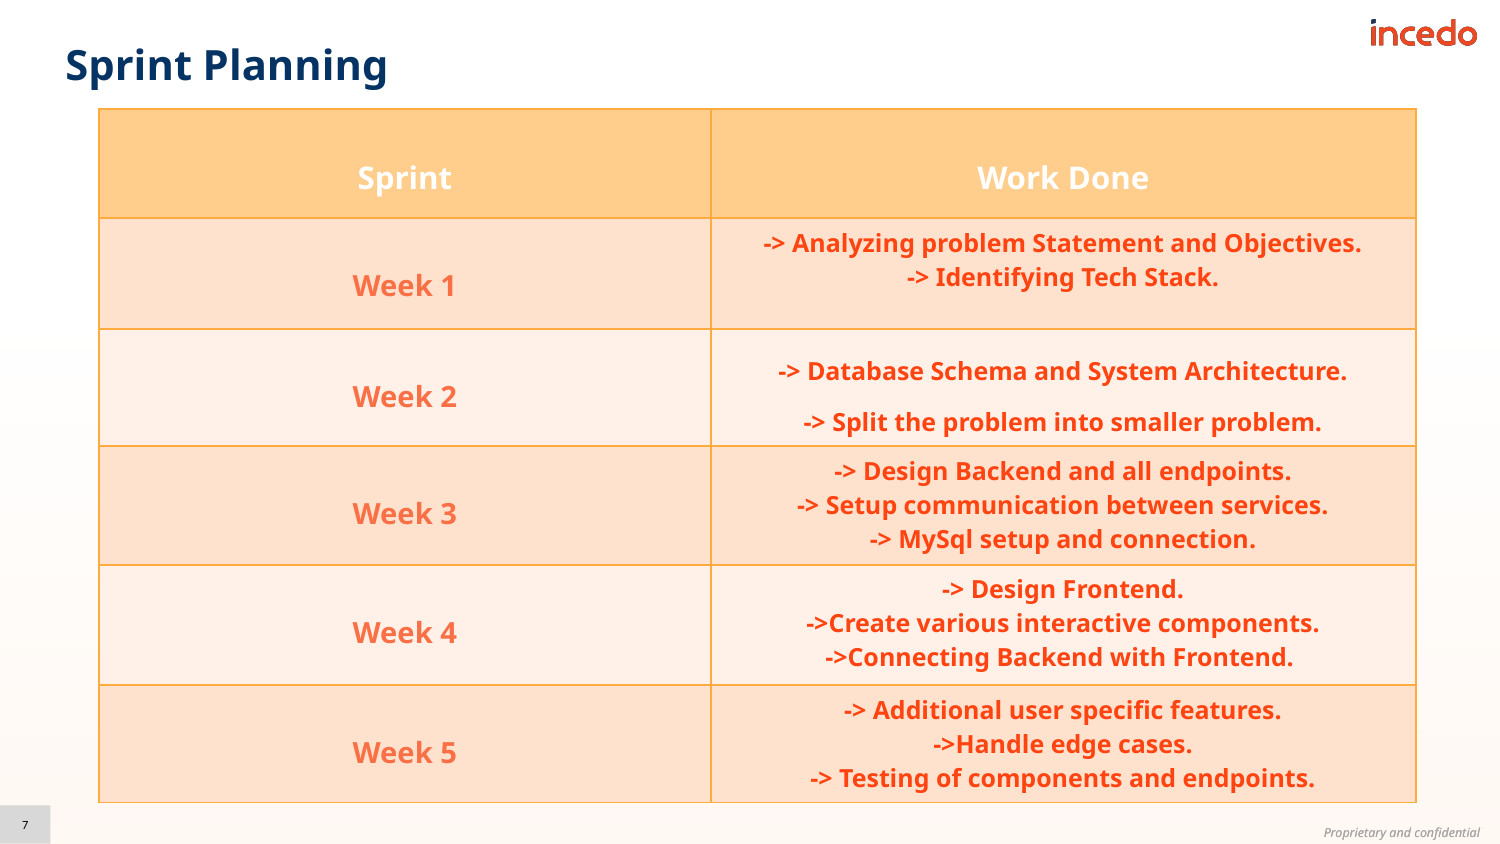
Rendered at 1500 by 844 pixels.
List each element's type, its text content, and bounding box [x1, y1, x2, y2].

table_cell -> Database Schema and System Architecture. -> Split the problem into smaller problem. [712, 330, 1415, 445]
table_cell Week 2 [100, 330, 710, 445]
table_cell Week 3 [100, 447, 710, 564]
table_header Sprint [100, 110, 710, 217]
table_cell Week 1 [100, 219, 710, 328]
table_cell Week 5 [100, 686, 710, 802]
table_cell -> Design Backend and all endpoints. -> Setup communication between services. -> MySql setup and connection. [712, 447, 1415, 564]
picture [1363, 13, 1485, 51]
table_cell Week 4 [100, 566, 710, 684]
table_cell -> Design Frontend. ->Create various interactive components. ->Connecting Backend with Frontend. [712, 566, 1415, 684]
table_header Work Done [712, 110, 1415, 217]
table_cell -> Analyzing problem Statement and Objectives. -> Identifying Tech Stack. [712, 219, 1415, 328]
title Sprint Planning [50, 23, 1251, 118]
slide_number 7 [0, 805, 51, 844]
table_cell -> Additional user specific features. ->Handle edge cases. -> Testing of components and endpoints. [712, 686, 1415, 802]
